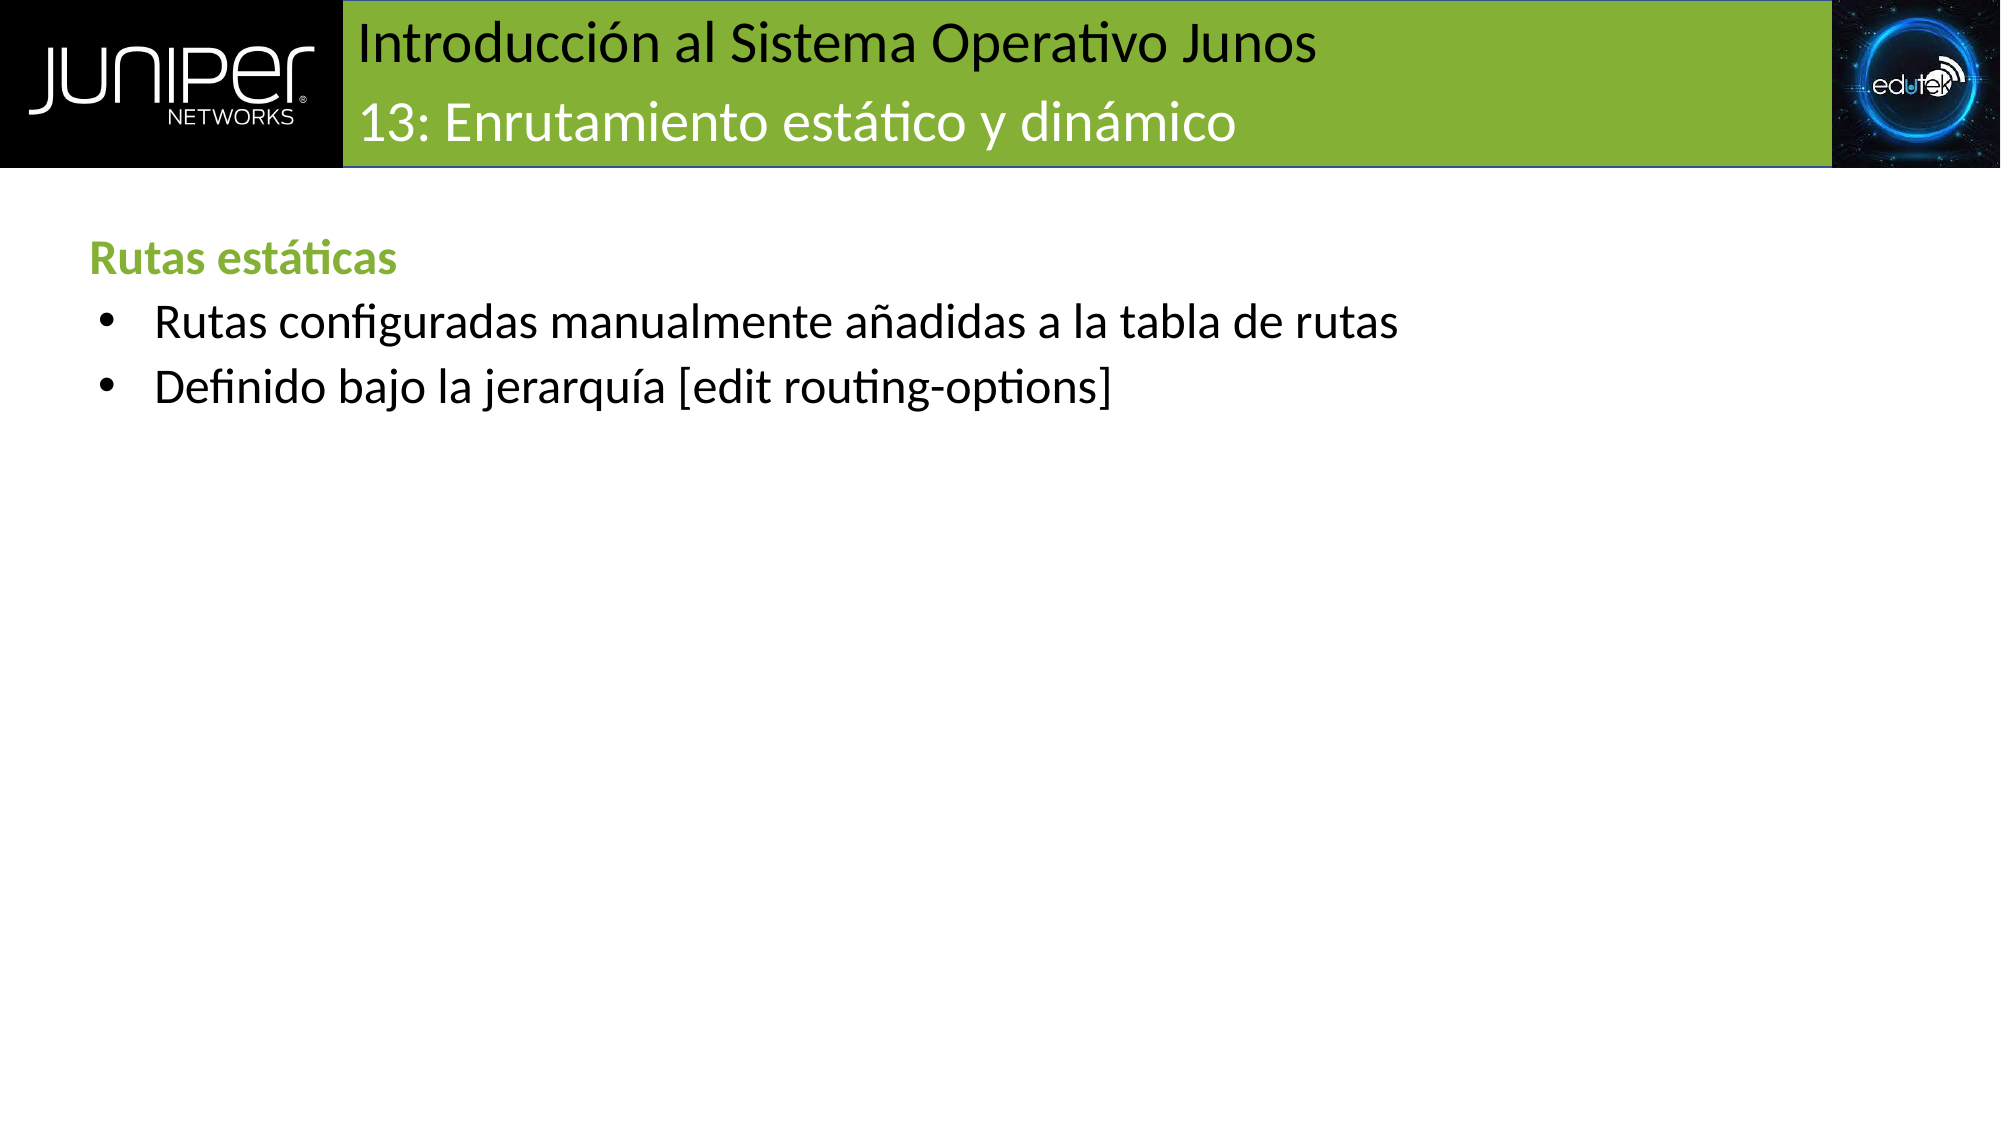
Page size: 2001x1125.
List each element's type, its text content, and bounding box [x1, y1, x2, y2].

picture [0, 0, 343, 168]
picture [1832, 84, 2000, 168]
title Introducción al Sistema Operativo Junos [342, 3, 2000, 84]
list Rutas estáticas Rutas configuradas manualmente añadidas a la tabla de rutas Definido bajo la jerarquía [edit routing-options] [74, 223, 1949, 938]
list 13: Enrutamiento estático y dinámico [342, 83, 1606, 168]
